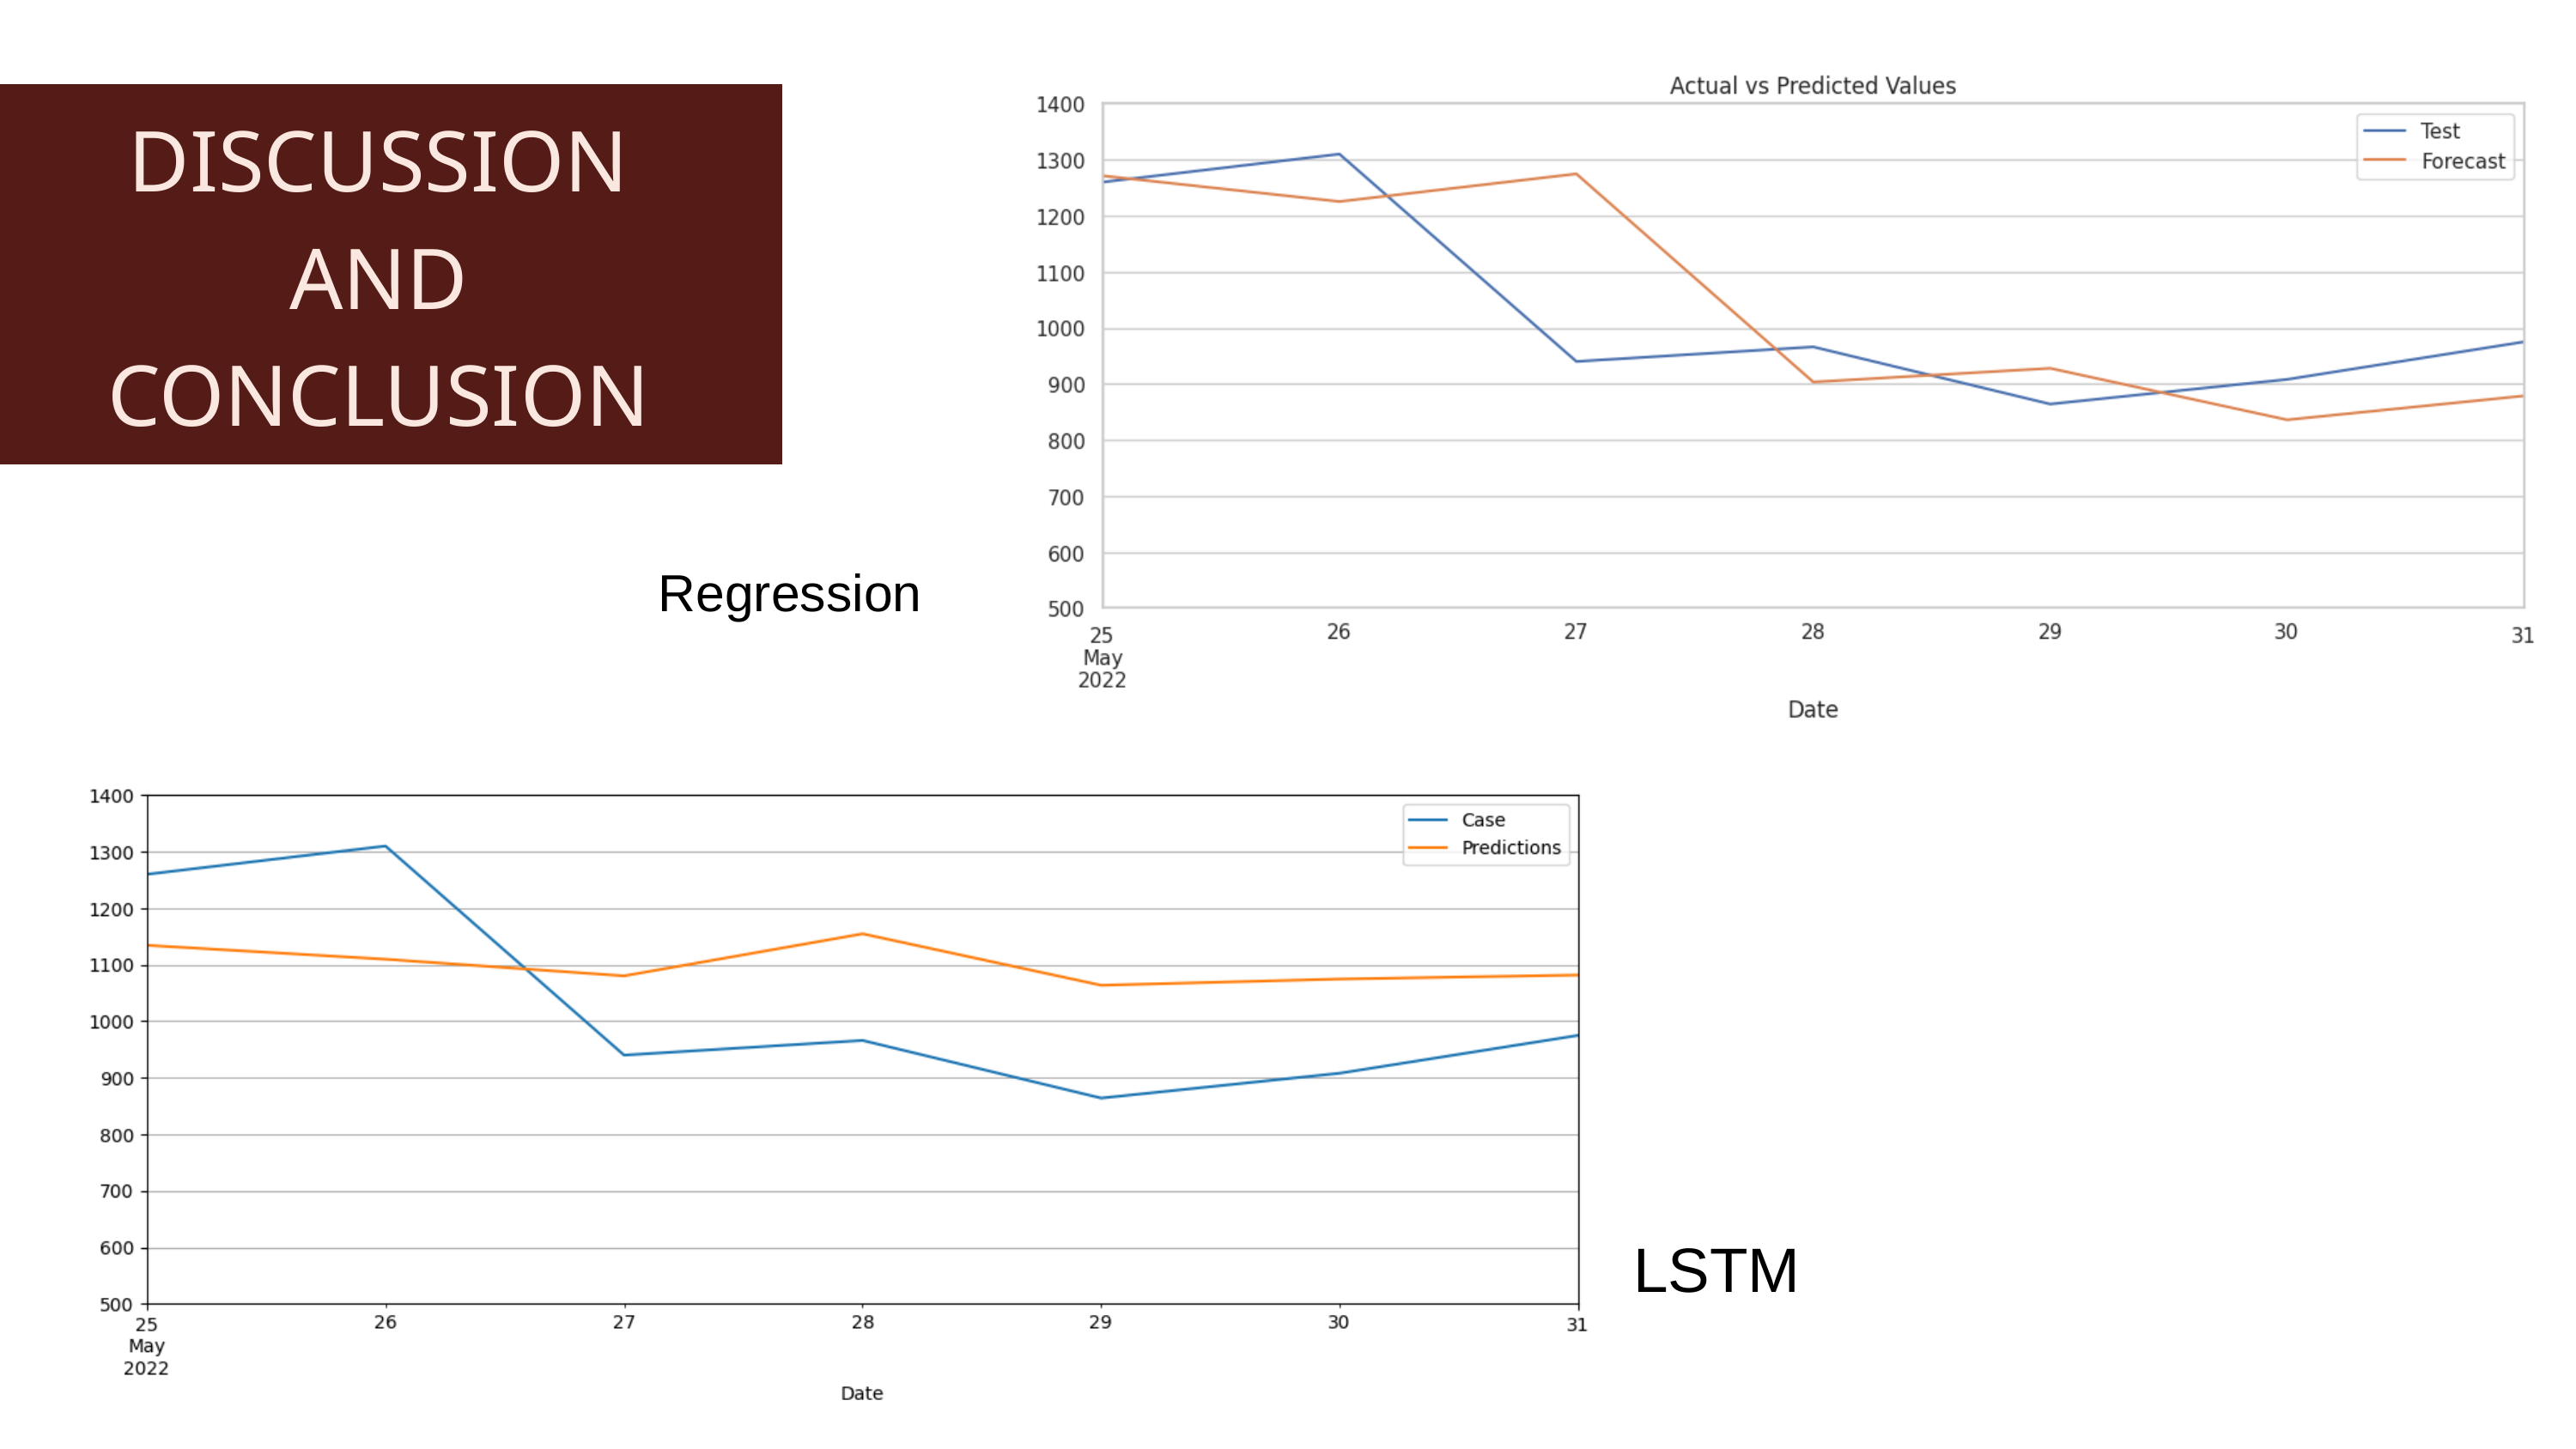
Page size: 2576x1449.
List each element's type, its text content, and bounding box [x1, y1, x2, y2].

text_box [1022, 63, 2549, 735]
text_box LSTM [1633, 1216, 1919, 1305]
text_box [0, 0, 135, 1113]
text_box Regression [658, 549, 1023, 622]
text_box [75, 775, 1602, 1417]
text_box DISCUSSION AND CONCLUSION [141, 90, 714, 444]
